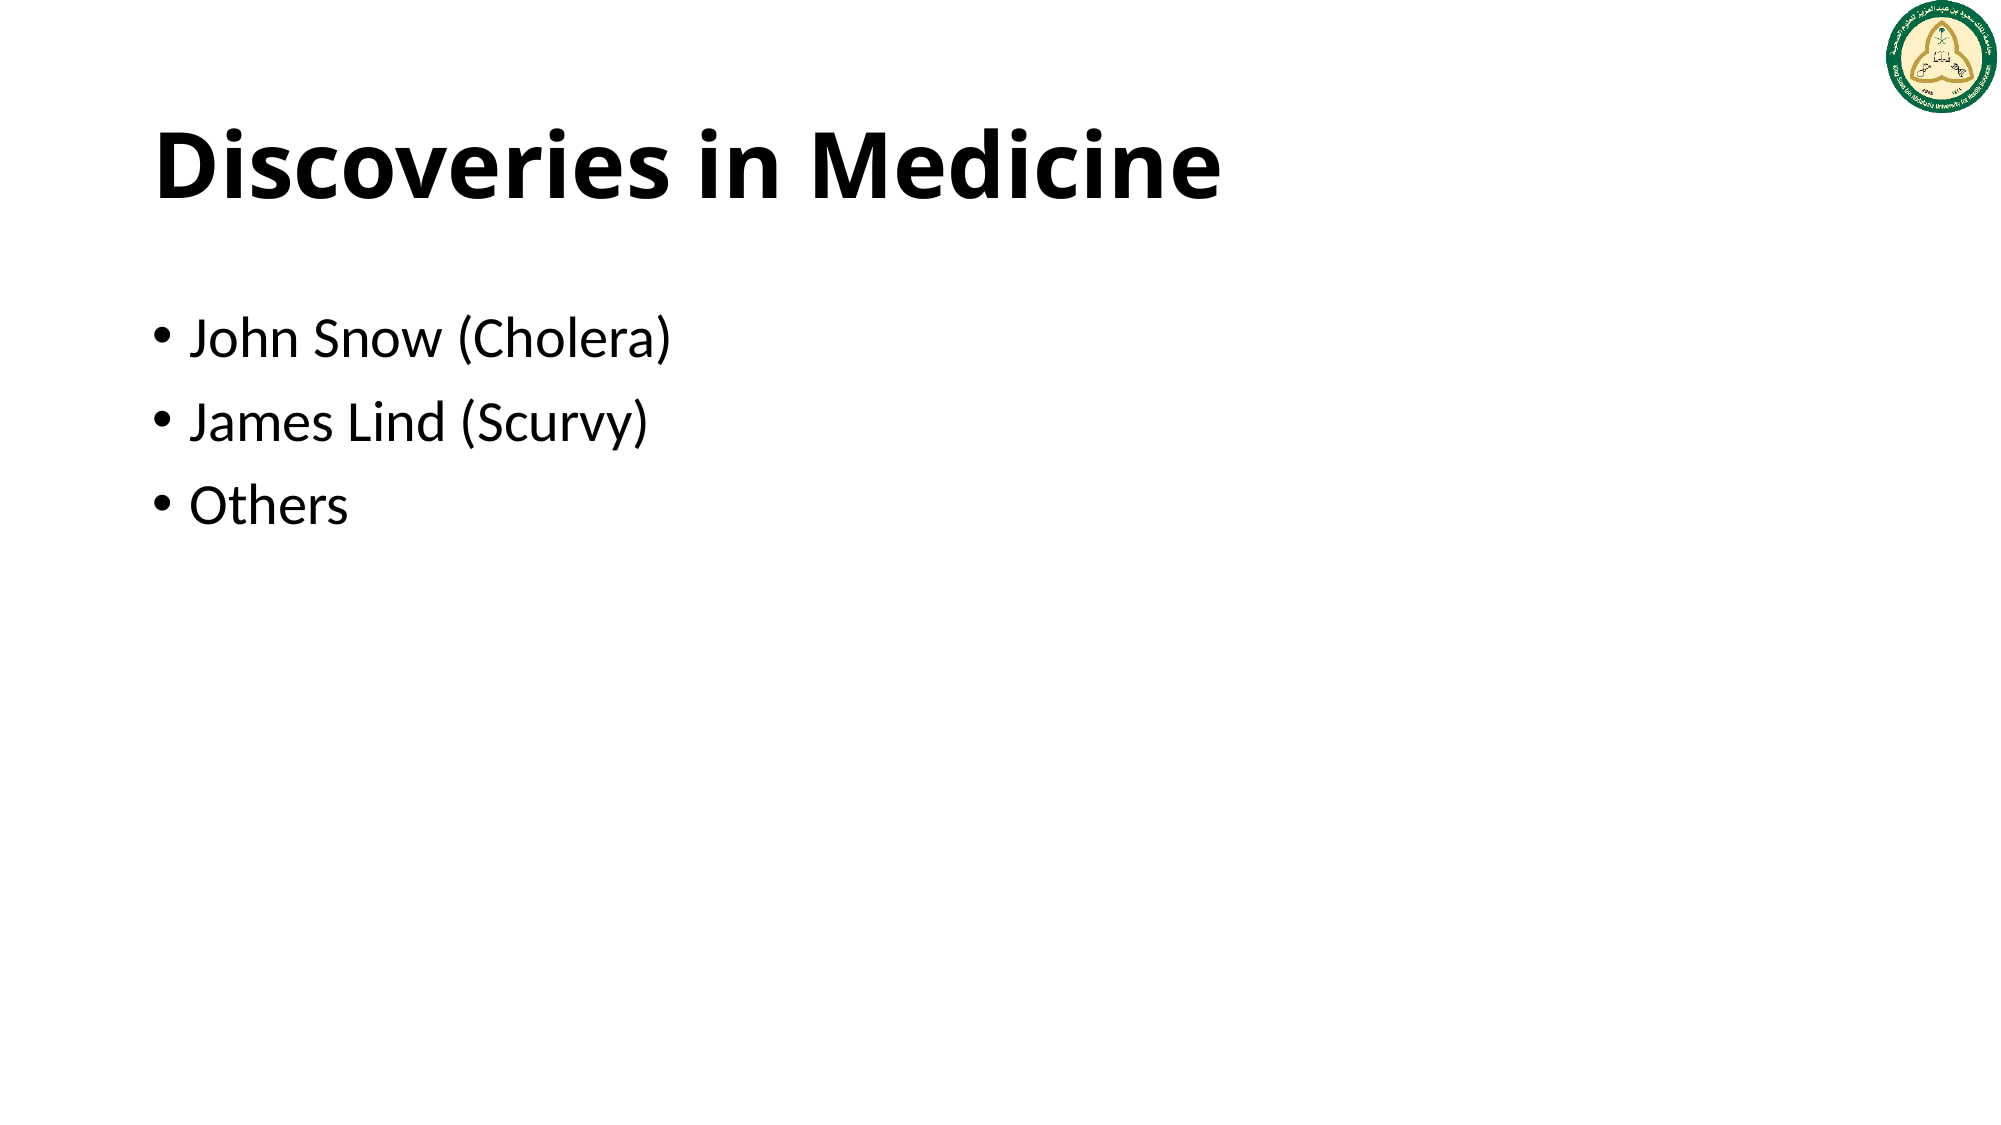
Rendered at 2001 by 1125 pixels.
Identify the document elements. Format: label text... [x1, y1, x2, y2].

list John Snow (Cholera) James Lind (Scurvy) Others [137, 299, 1863, 1014]
picture [1886, 0, 1997, 113]
title Discoveries in Medicine [137, 59, 1863, 278]
